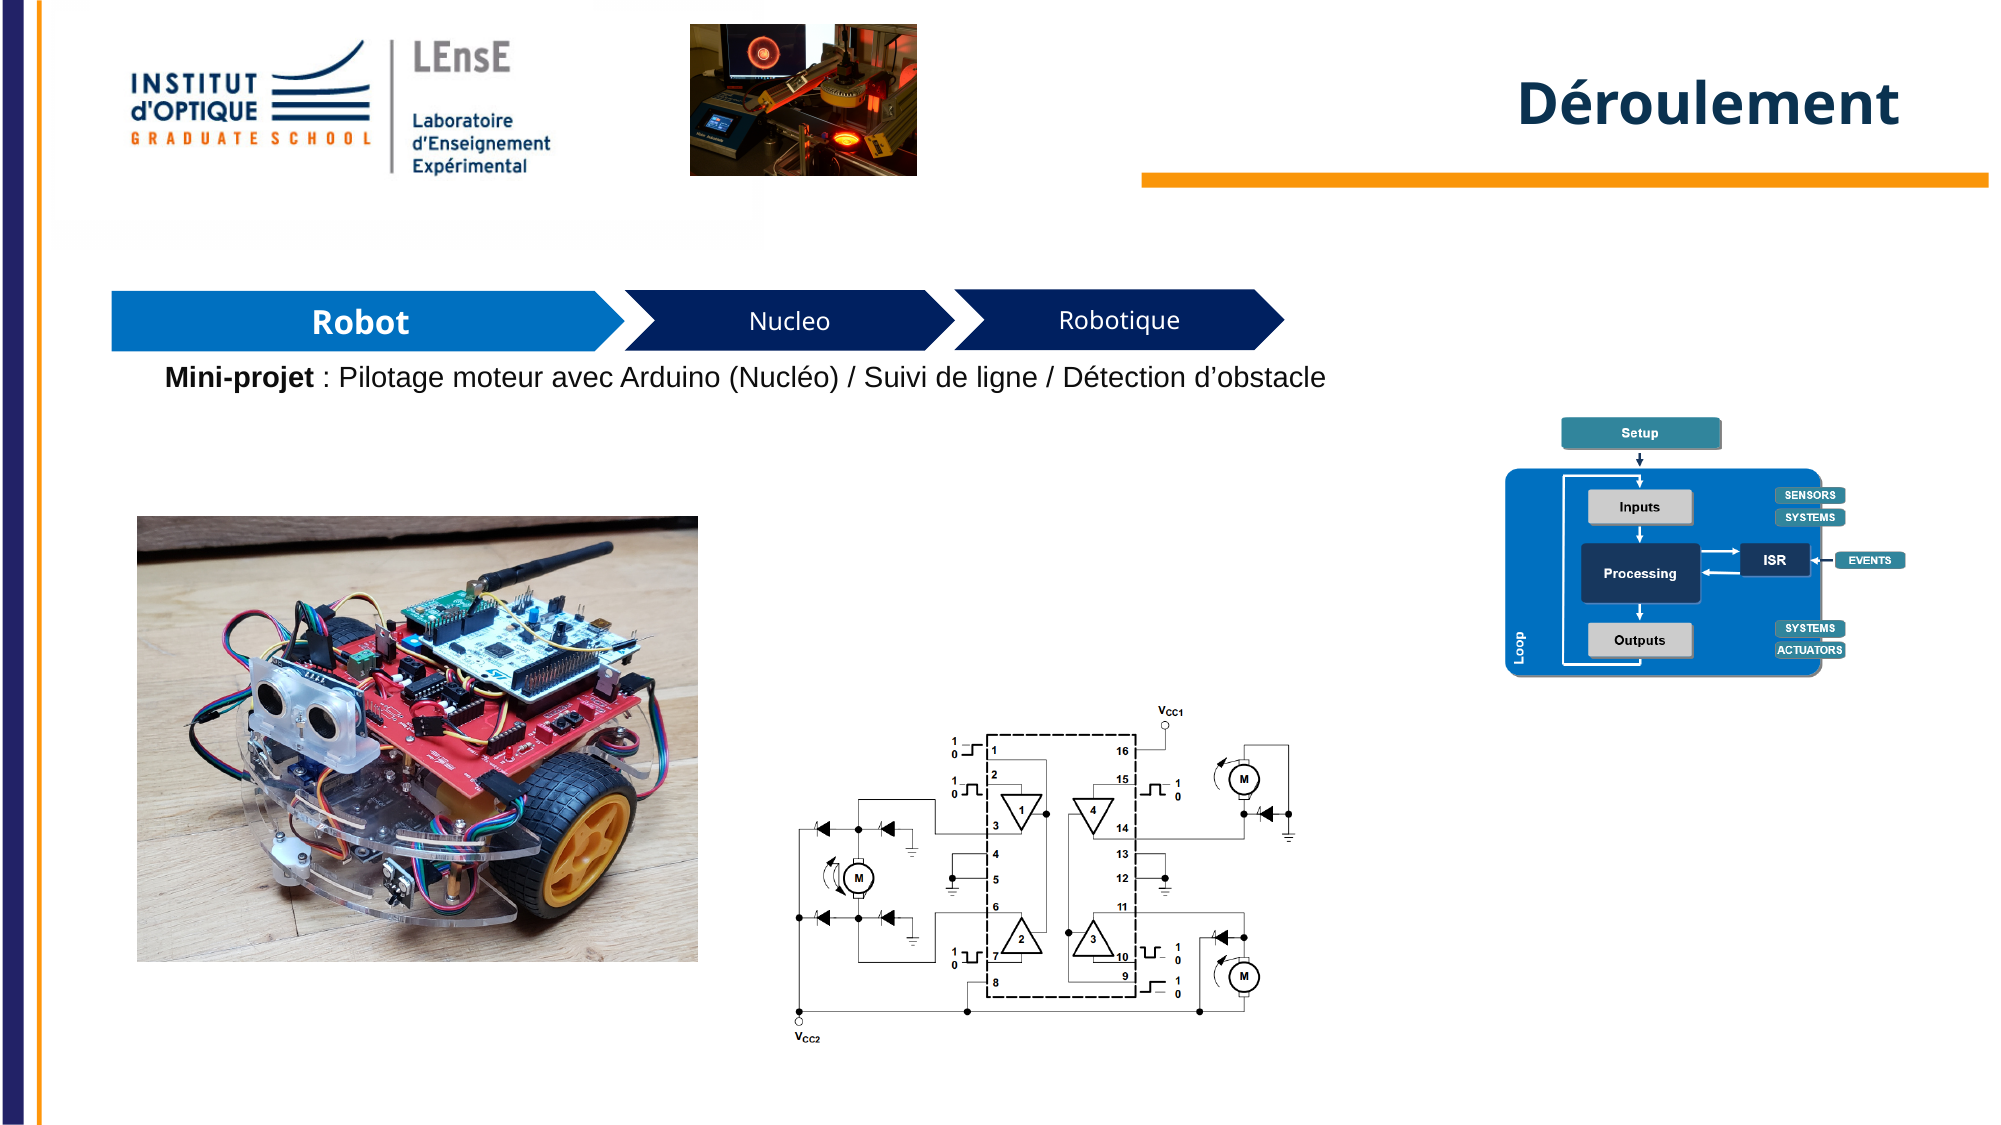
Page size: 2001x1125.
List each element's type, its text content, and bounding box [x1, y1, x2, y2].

picture [137, 516, 698, 962]
text_box Mini-projet : Pilotage moteur avec Arduino (Nucléo) / Suivi de ligne / Détection d’obstacle [149, 351, 1774, 401]
text_box [55, 11, 752, 220]
picture [51, 0, 917, 250]
title Déroulement [922, 45, 1916, 158]
picture [783, 697, 1303, 1044]
text_box Nucleo [622, 288, 958, 353]
text_box Robotique [952, 287, 1287, 353]
text_box [1141, 172, 1989, 188]
text_box Robot [109, 288, 627, 354]
picture [1495, 409, 1909, 686]
